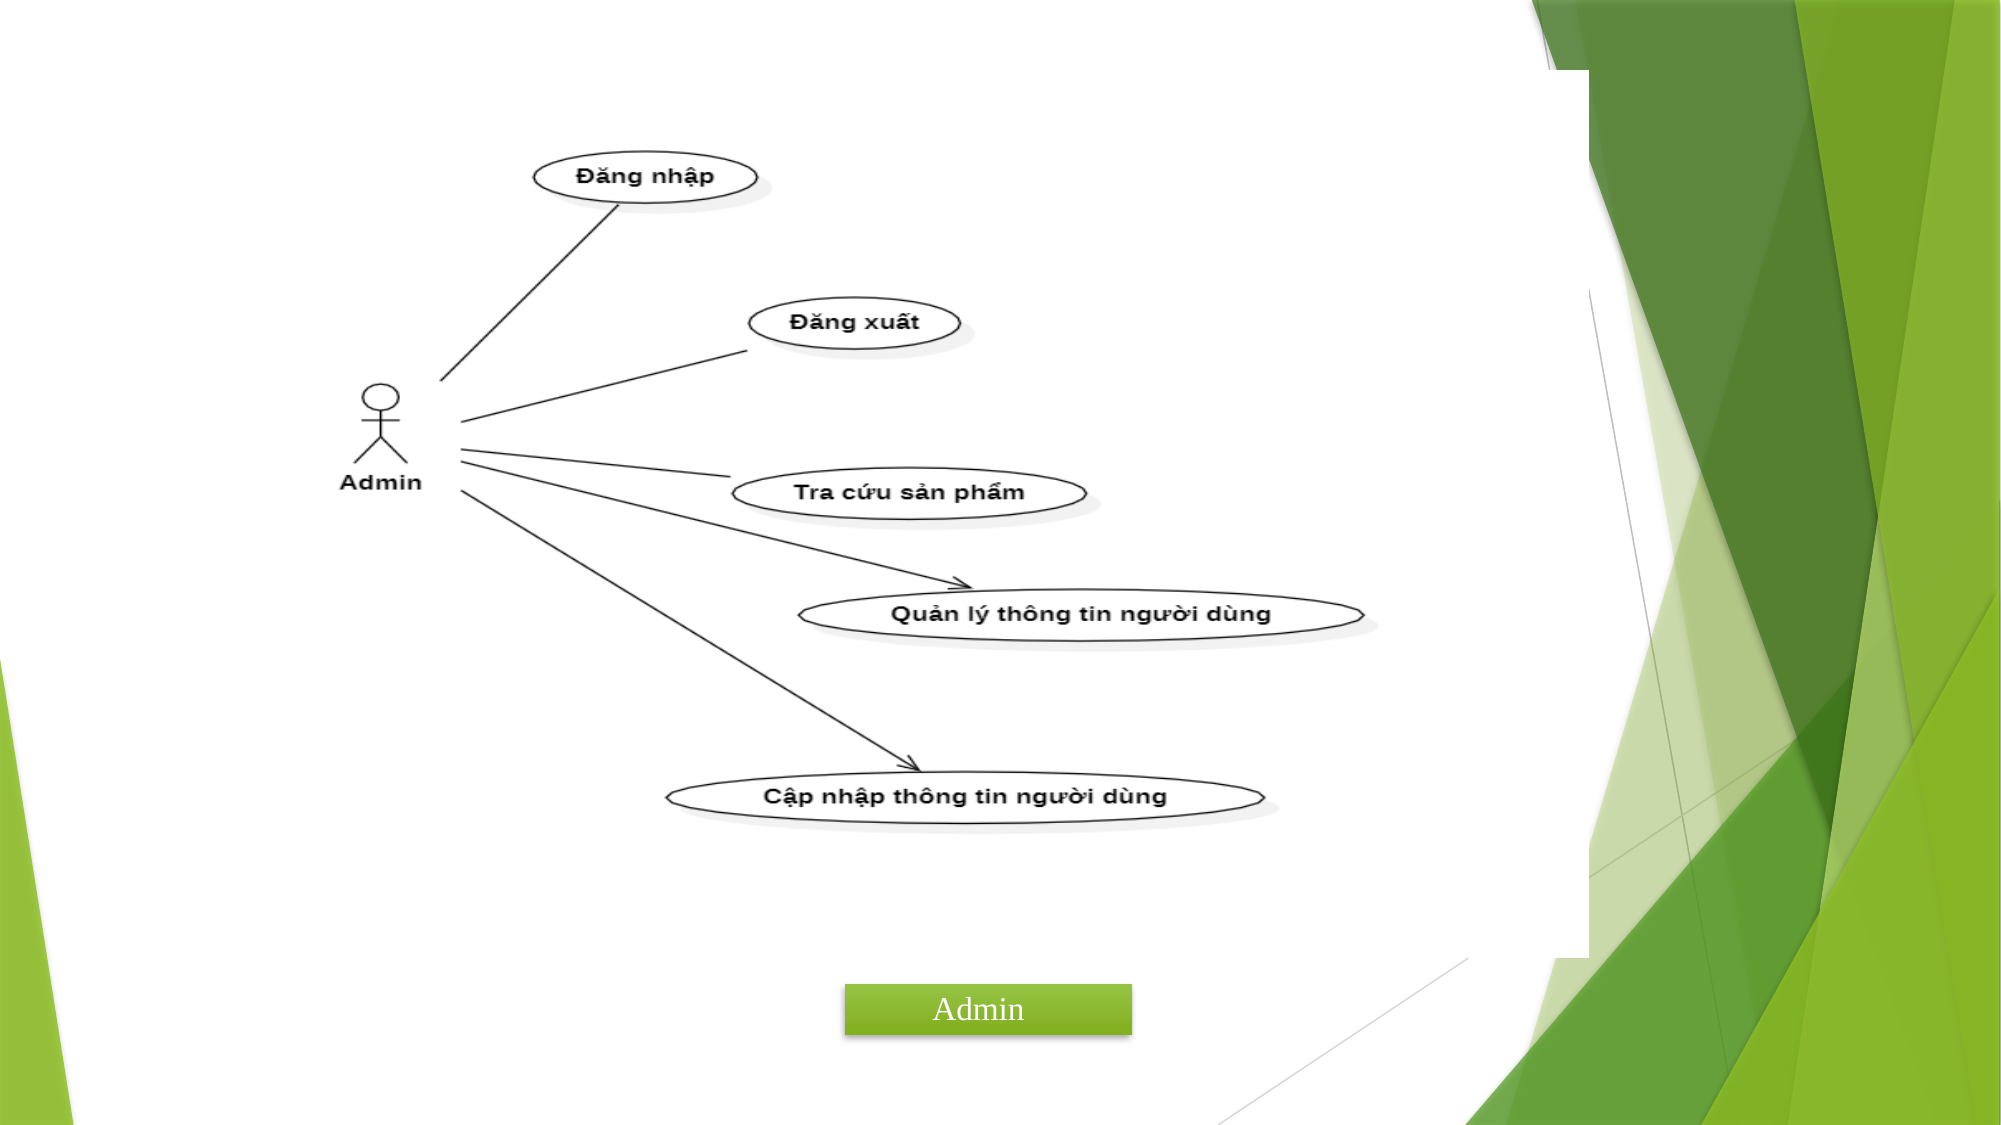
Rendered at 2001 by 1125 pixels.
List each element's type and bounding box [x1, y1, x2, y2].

text_box [834, 983, 1133, 1036]
list [278, 69, 1590, 958]
